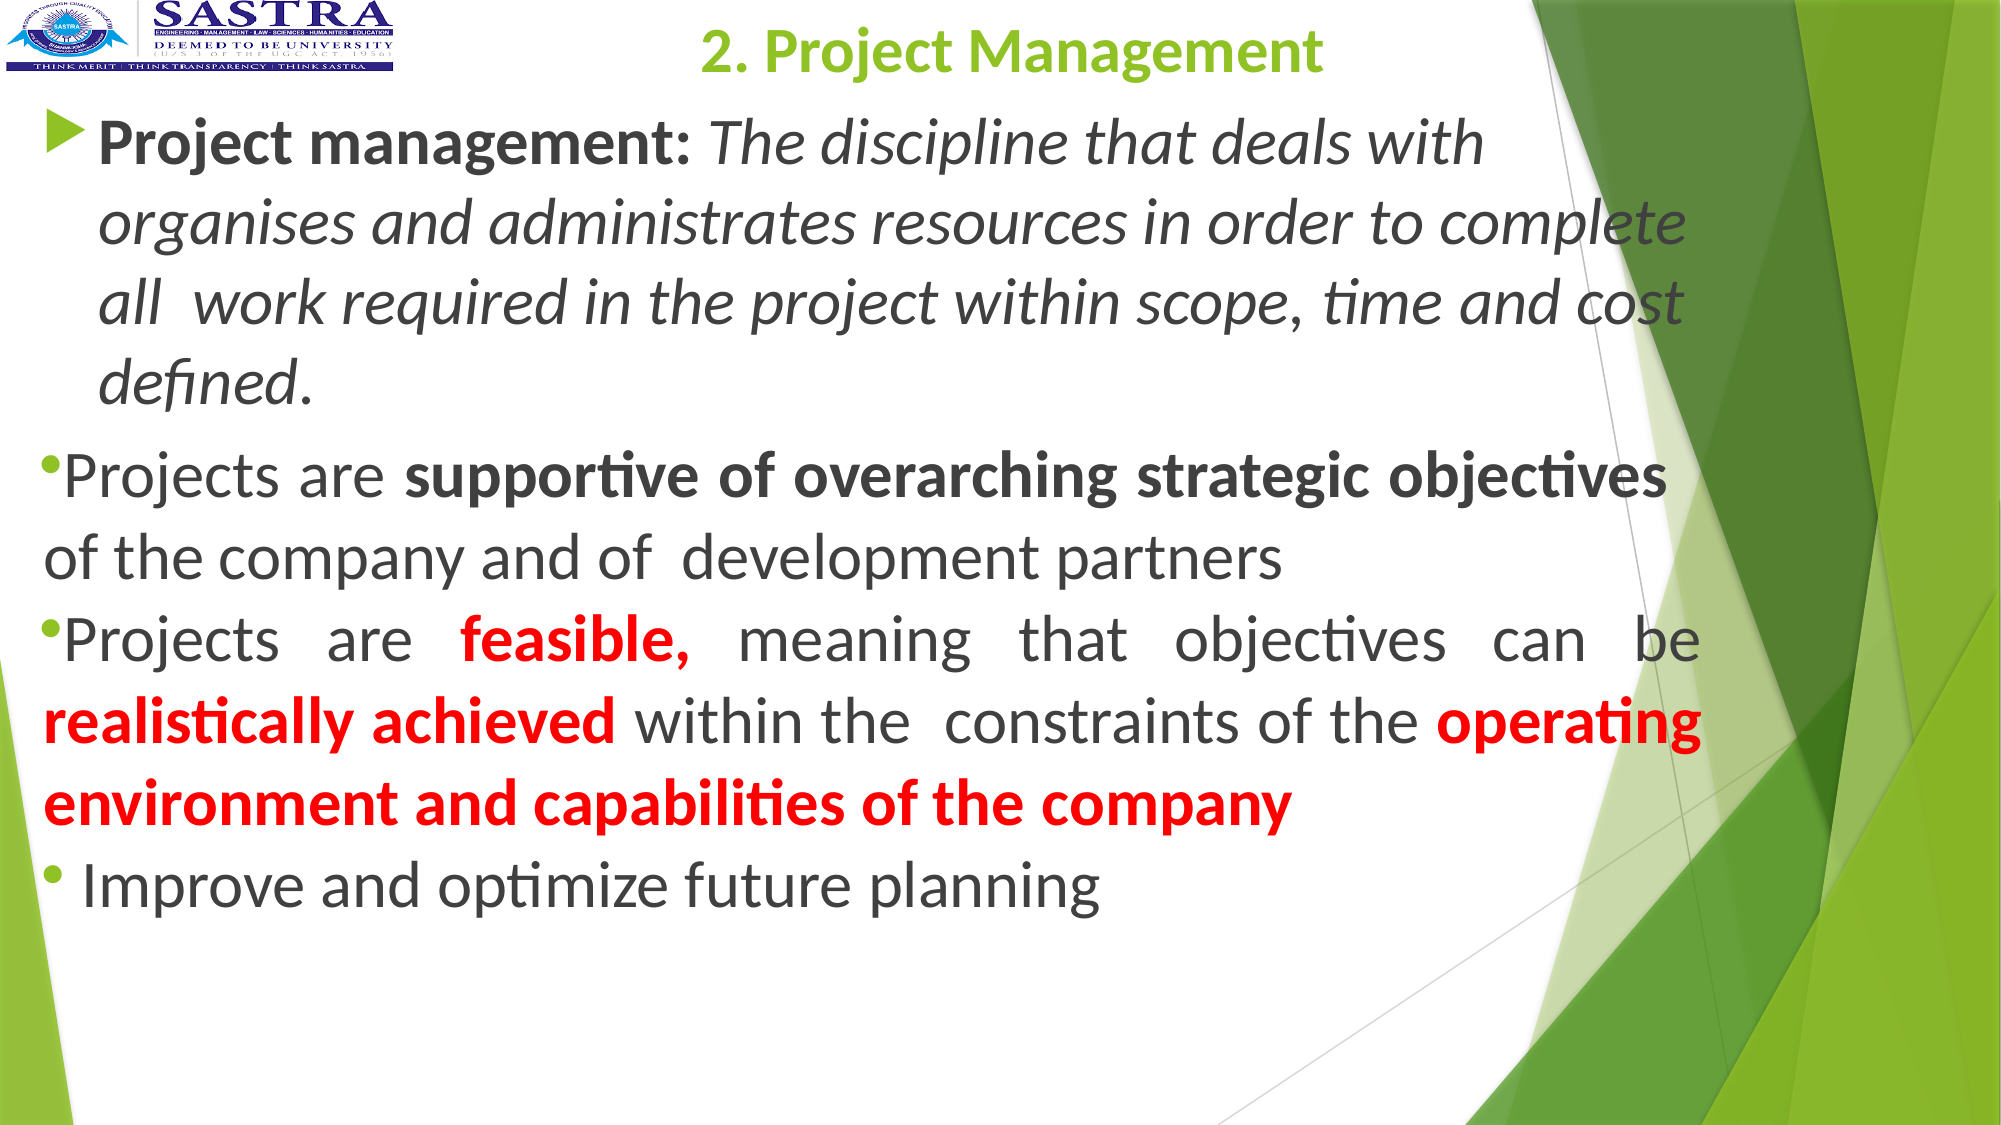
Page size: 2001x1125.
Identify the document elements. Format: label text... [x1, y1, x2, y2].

picture [0, 0, 307, 76]
list Project management: The discipline that deals with organises and administrates resources in order to complete all work required in the project within scope, time and cost defined. Projects are supportive of overarching strategic objectives of the company and of development partners Projects are feasible, meaning that objectives can be realistically achieved within the constraints of the operating environment and capabilities of the company Improve and optimize future planning [26, 90, 1718, 1051]
title 2. Project Management [307, 0, 1718, 90]
